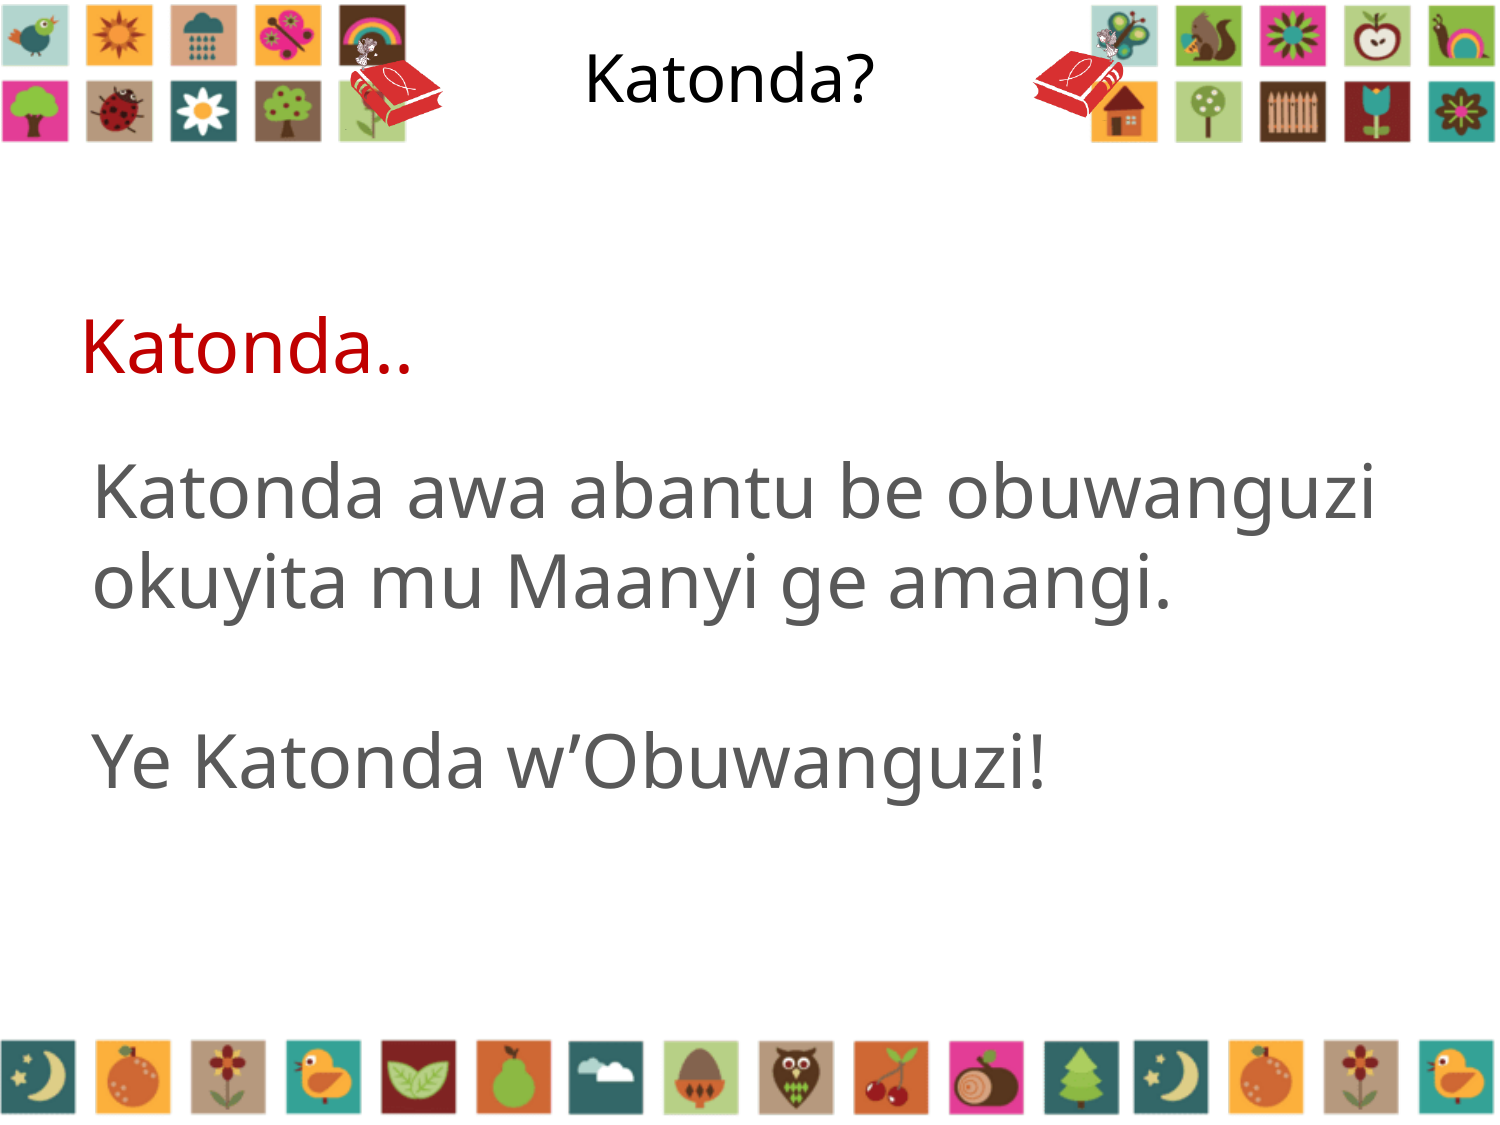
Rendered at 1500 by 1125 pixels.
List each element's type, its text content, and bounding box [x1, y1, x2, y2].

picture [0, 3, 475, 150]
picture [1001, 3, 1500, 150]
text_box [0, 1028, 1500, 1118]
text_box Katonda awa abantu be obuwanguzi okuyita mu Maanyi ge amangi. Ye Katonda w’Obuwanguzi! [76, 436, 1424, 812]
text_box Katonda.. [64, 290, 1412, 396]
text_box Katonda? [480, 28, 997, 124]
